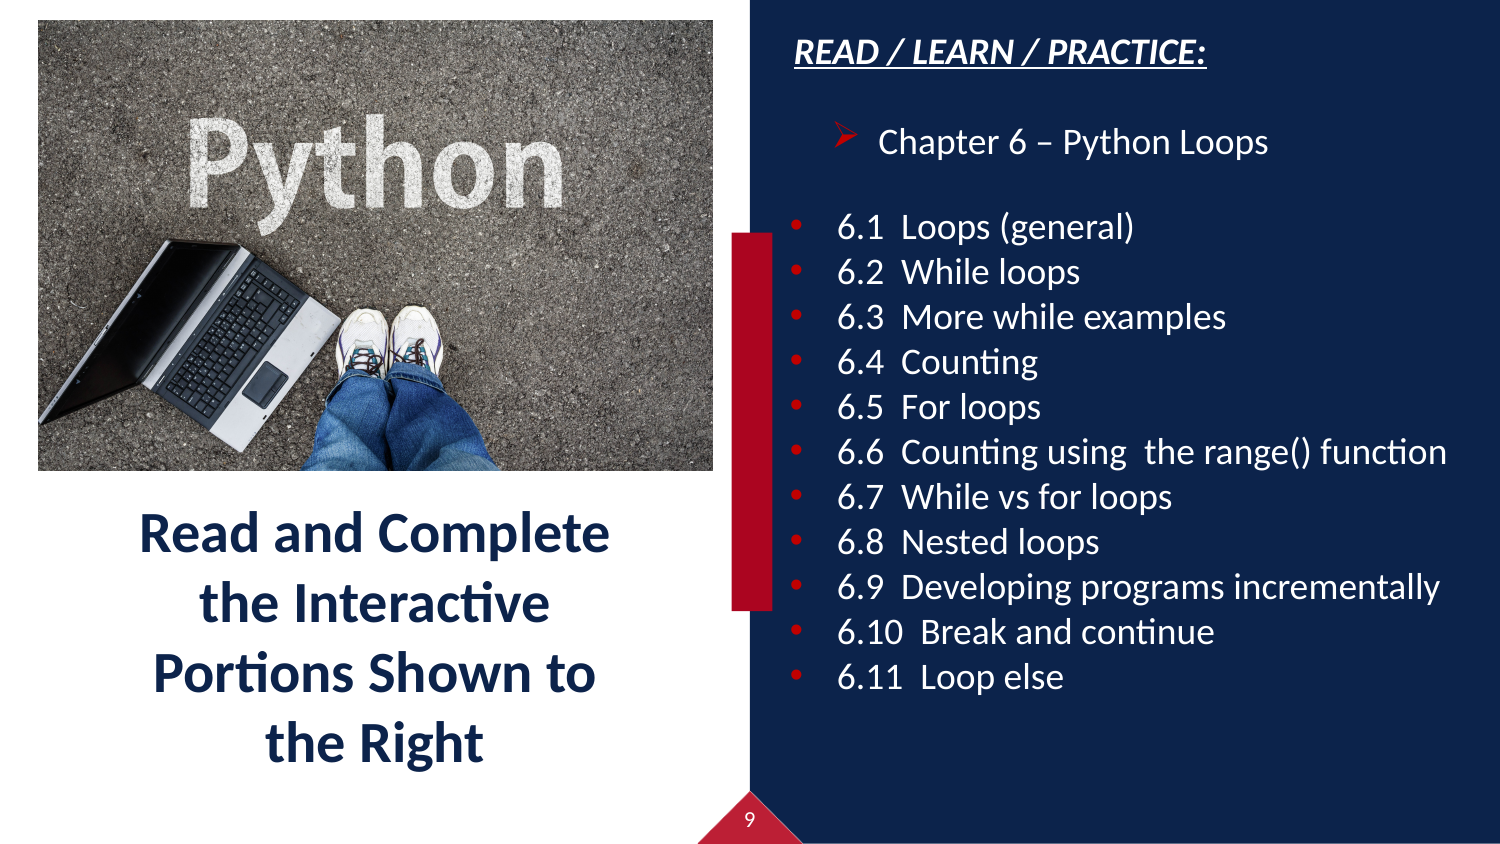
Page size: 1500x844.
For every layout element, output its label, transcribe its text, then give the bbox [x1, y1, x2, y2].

picture [697, 791, 803, 844]
title Read and Complete the Interactive Portions Shown to the Right [117, 480, 634, 824]
list 6.1 Loops (general) 6.2 While loops 6.3 More while examples 6.4 Counting 6.5 For loops 6.6 Counting using the range() function 6.7 While vs for loops 6.8 Nested loops 6.9 Developing programs incrementally 6.10 Break and continue 6.11 Loop else [783, 195, 1482, 694]
picture [37, 20, 713, 471]
list Read / Learn / practice: Chapter 6 – Python Loops [787, 20, 1447, 174]
